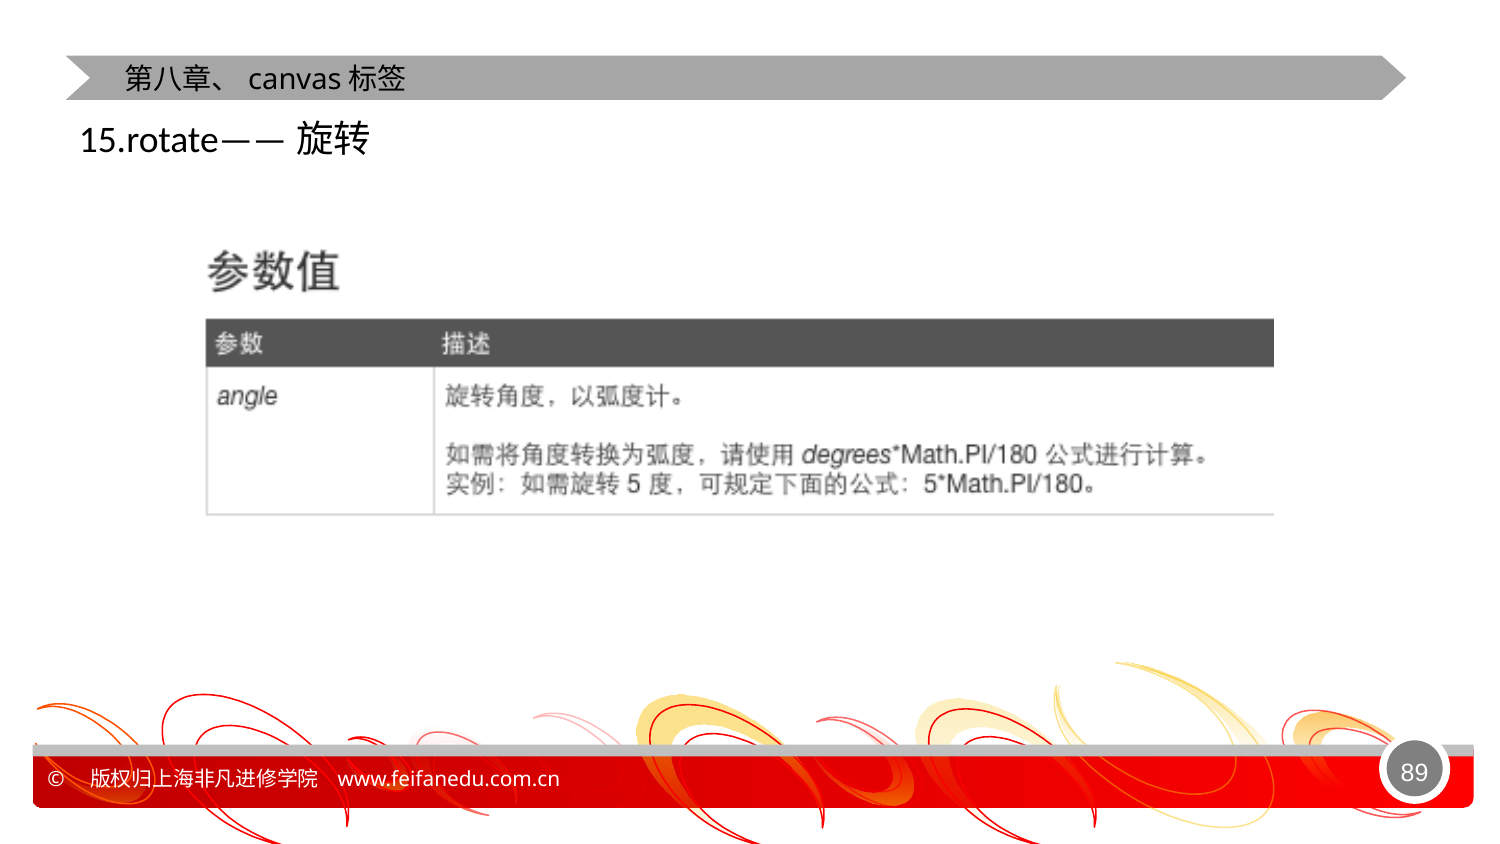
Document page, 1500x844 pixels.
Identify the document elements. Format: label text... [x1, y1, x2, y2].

slide_number 89 [1379, 748, 1451, 800]
text_box [65, 55, 109, 100]
text_box [423, 55, 1407, 100]
text_box 15.rotate——旋转 [64, 108, 386, 168]
text_box 第八章、canvas标签 [109, 52, 423, 103]
picture [198, 244, 1274, 535]
